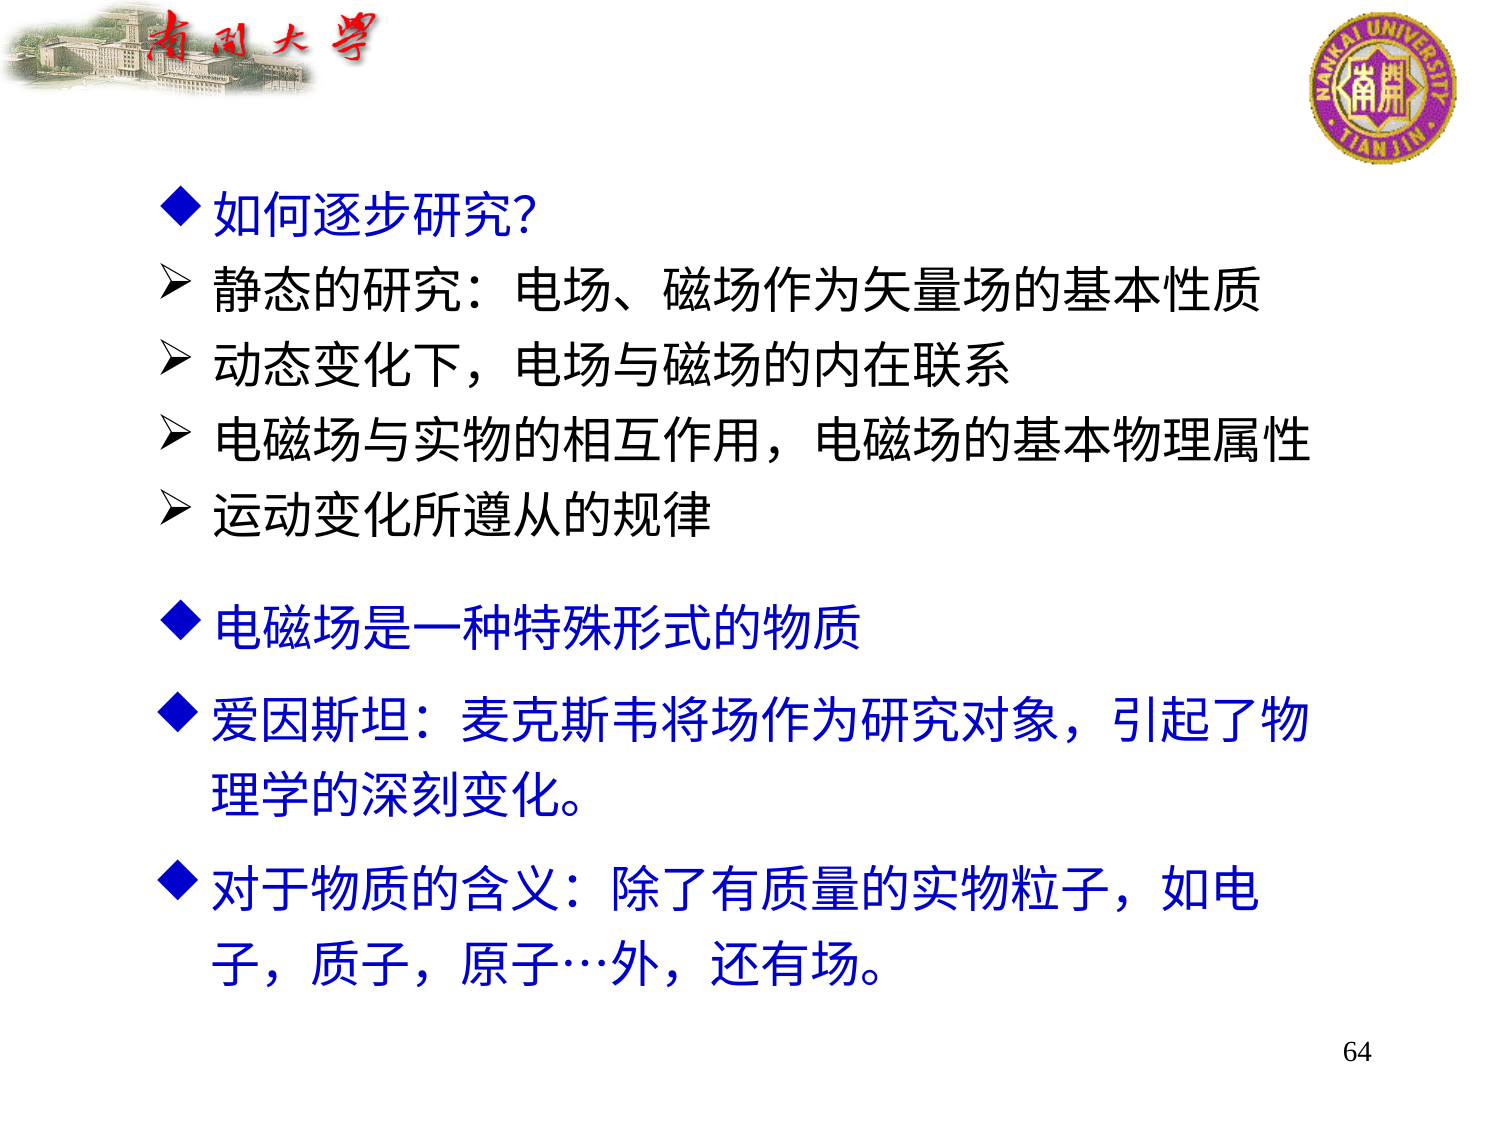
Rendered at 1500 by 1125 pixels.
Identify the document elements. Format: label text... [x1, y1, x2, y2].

slide_number 64 [1074, 1024, 1388, 1101]
text_box 如何逐步研究？ 静态的研究：电场、磁场作为矢量场的基本性质 动态变化下，电场与磁场的内在联系 电磁场与实物的相互作用，电磁场的基本物理属性 运动变化所遵从的规律 [141, 160, 1328, 551]
text_box 爱因斯坦：麦克斯韦将场作为研究对象，引起了物理学的深刻变化。 [139, 666, 1359, 832]
picture [0, 0, 388, 100]
text_box 电磁场是一种特殊形式的物质 [141, 574, 878, 664]
picture [1262, 0, 1500, 178]
text_box 对于物质的含义：除了有质量的实物粒子，如电子，质子，原子…外，还有场。 [139, 834, 1359, 1000]
